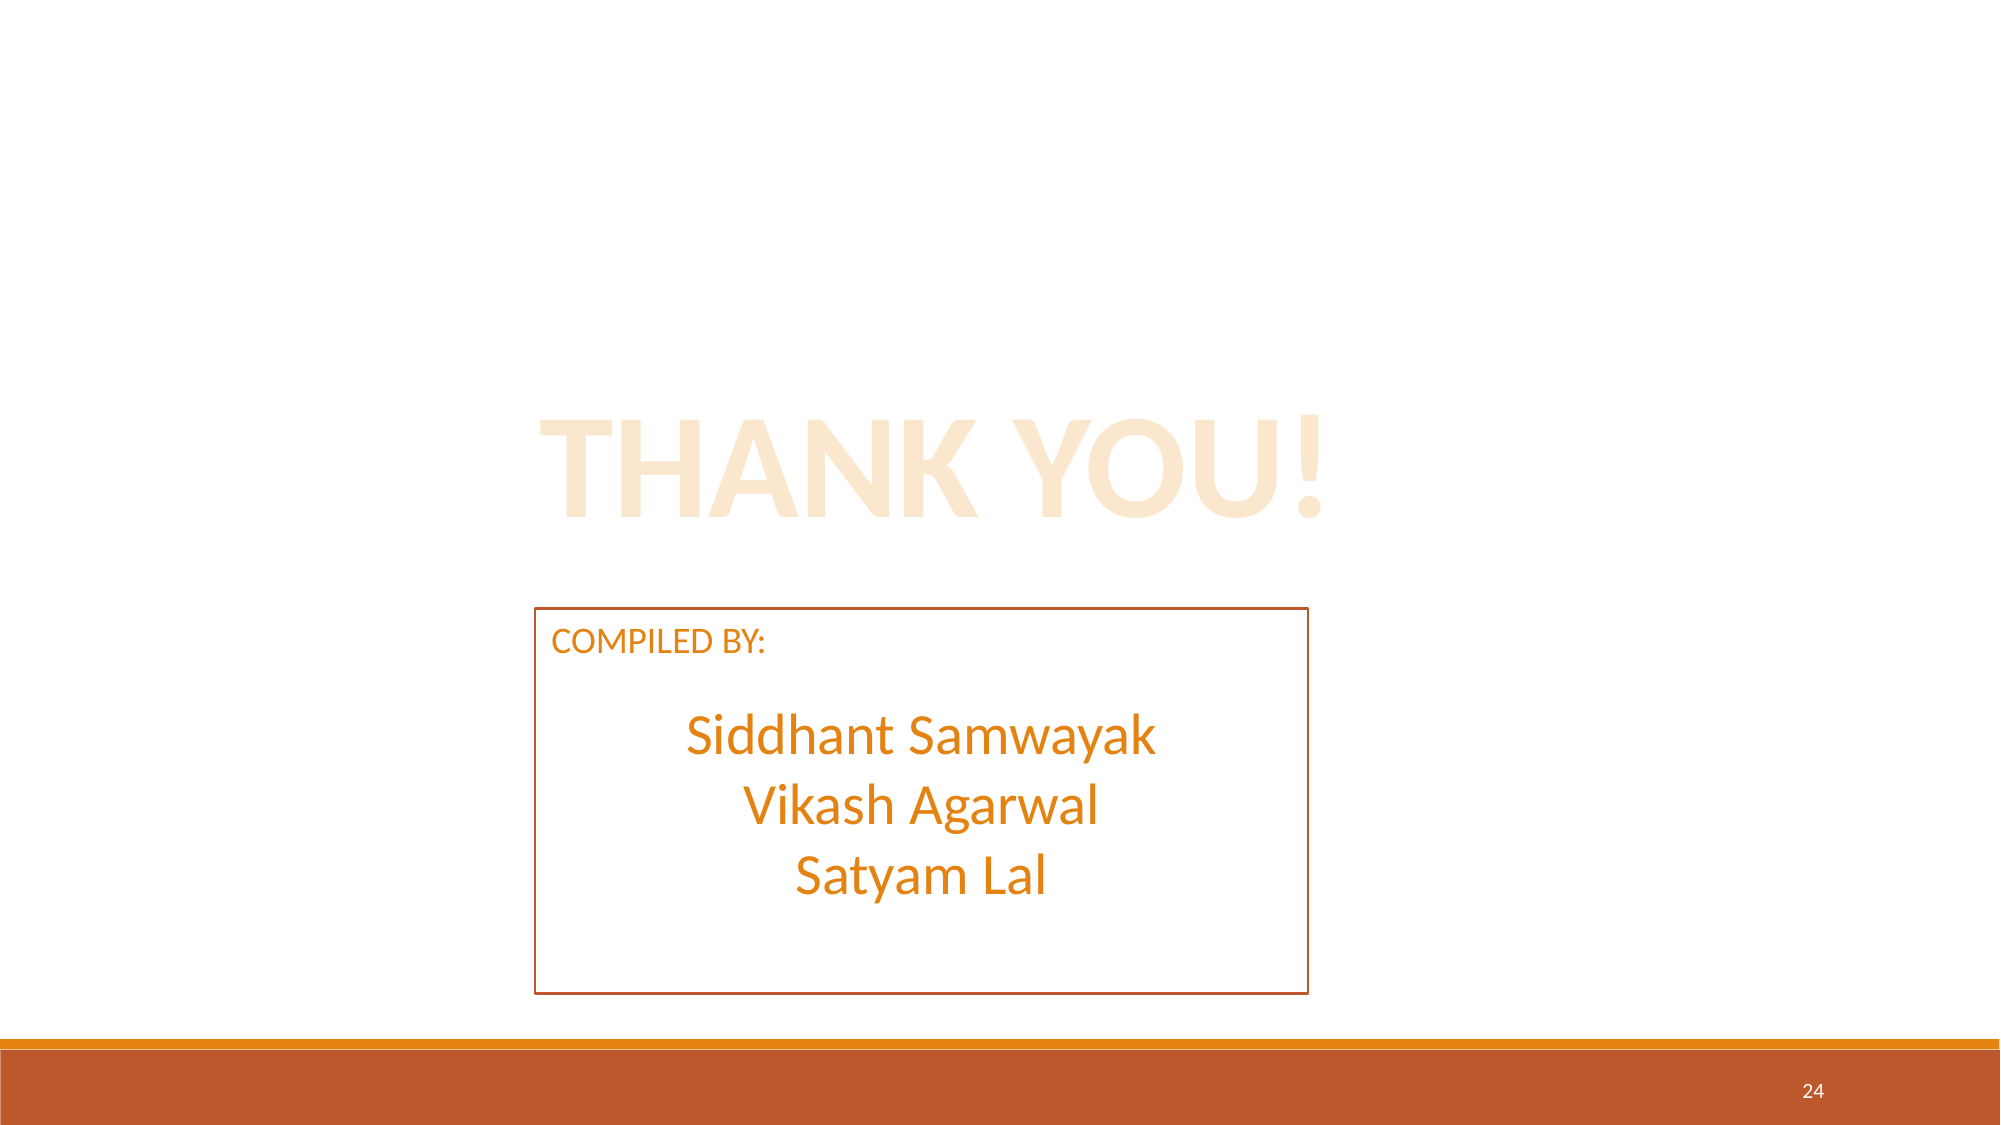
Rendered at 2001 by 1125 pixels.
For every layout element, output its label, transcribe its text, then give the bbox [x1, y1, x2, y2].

slide_number 24 [1624, 1059, 1840, 1120]
text_box COMPILED BY: [536, 608, 782, 669]
text_box THANK YOU! [352, 359, 1522, 735]
text_box Siddhant Samwayak Vikash Agarwal Satyam Lal [534, 607, 1309, 995]
